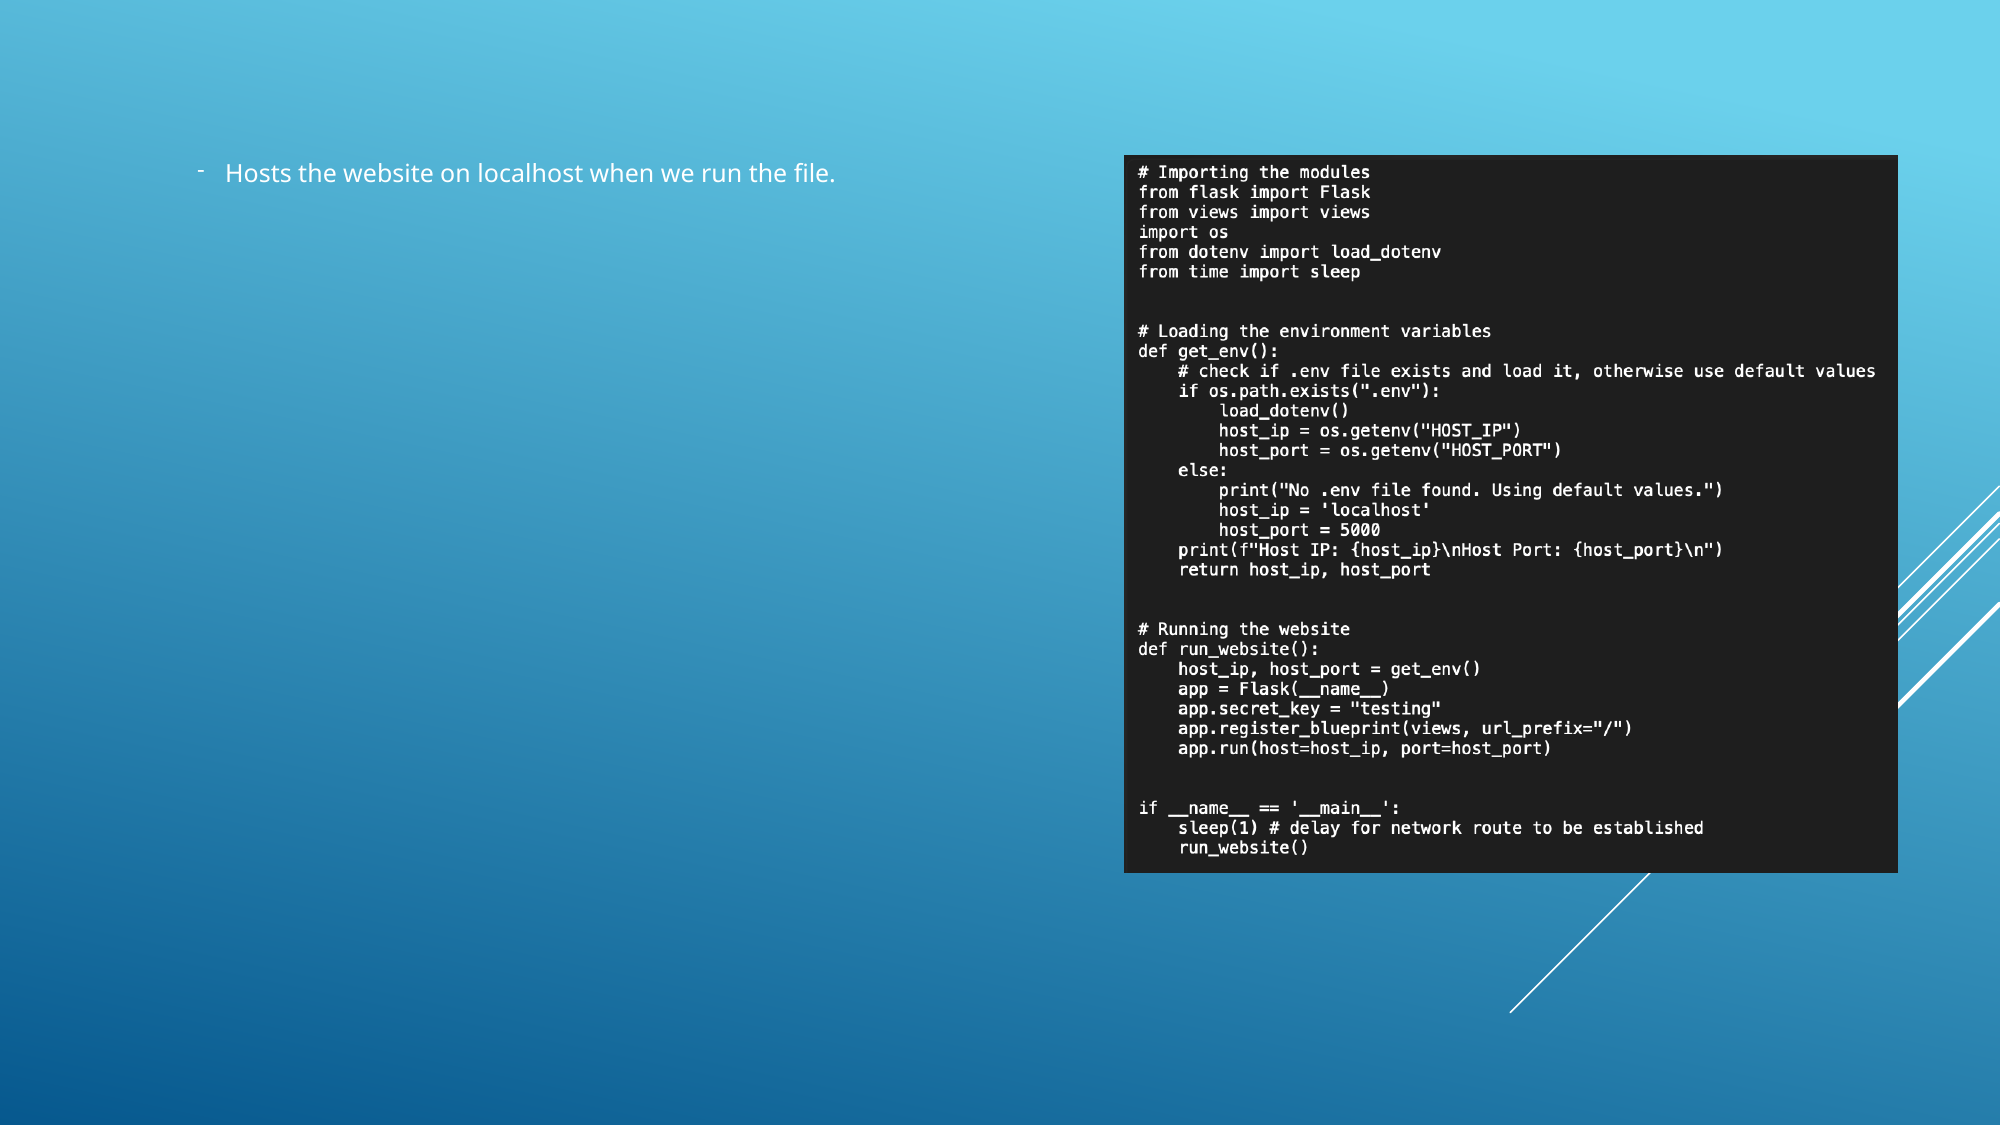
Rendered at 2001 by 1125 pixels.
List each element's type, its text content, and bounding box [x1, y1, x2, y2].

text_box Hosts the website on localhost when we run the file. [182, 149, 863, 225]
picture [1124, 155, 1898, 873]
